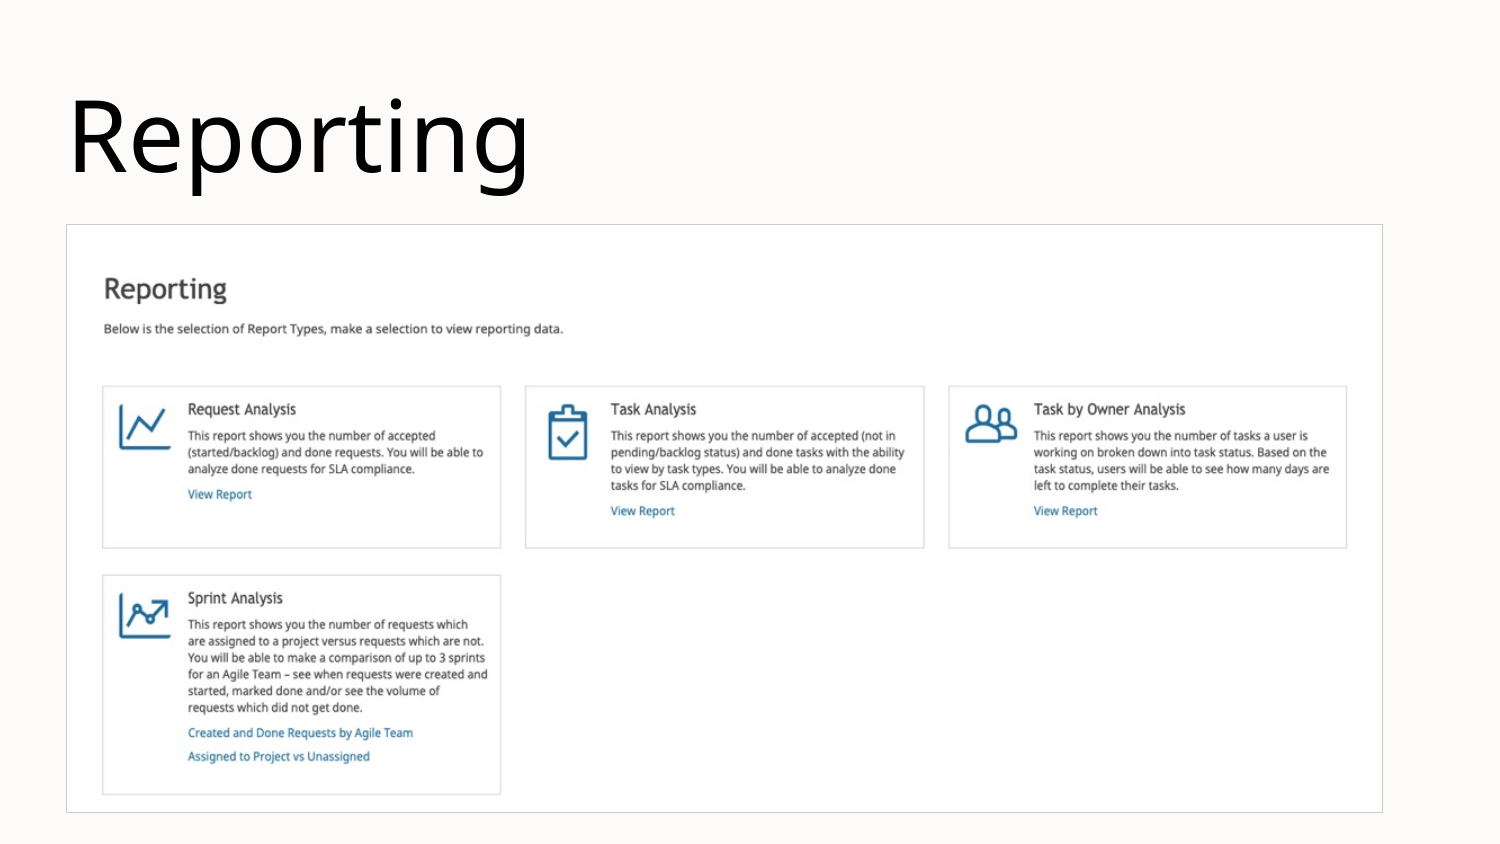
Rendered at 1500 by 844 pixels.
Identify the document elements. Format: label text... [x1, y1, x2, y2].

text_box Reporting [51, 57, 557, 213]
picture [66, 223, 1383, 813]
